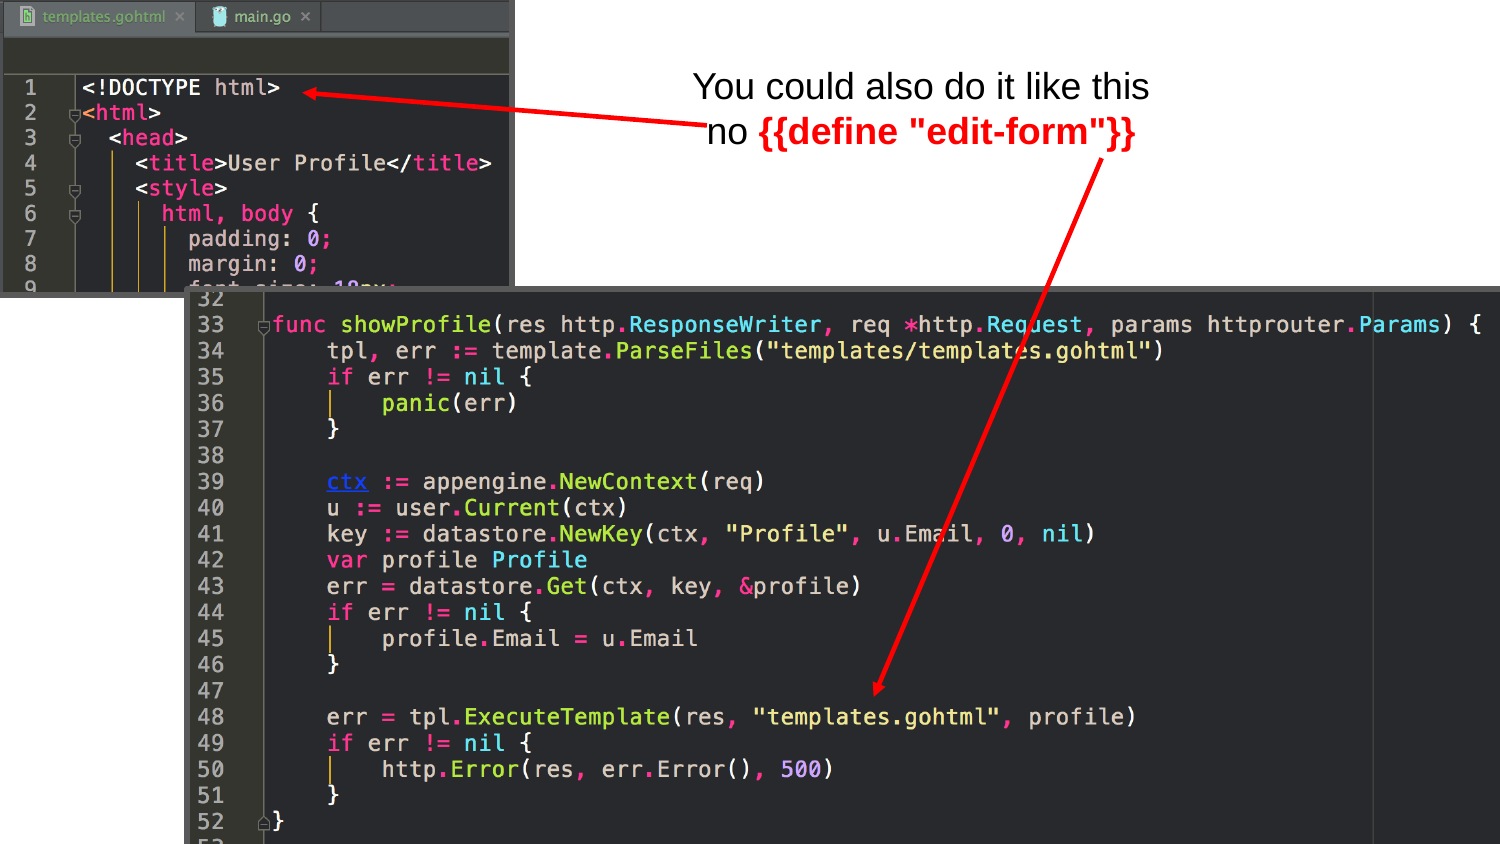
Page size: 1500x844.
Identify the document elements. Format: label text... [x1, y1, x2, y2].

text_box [301, 92, 708, 126]
picture [0, 0, 1500, 844]
text_box You could also do it like this no {{define "edit-form"}} [652, 46, 1201, 211]
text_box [873, 157, 1102, 698]
